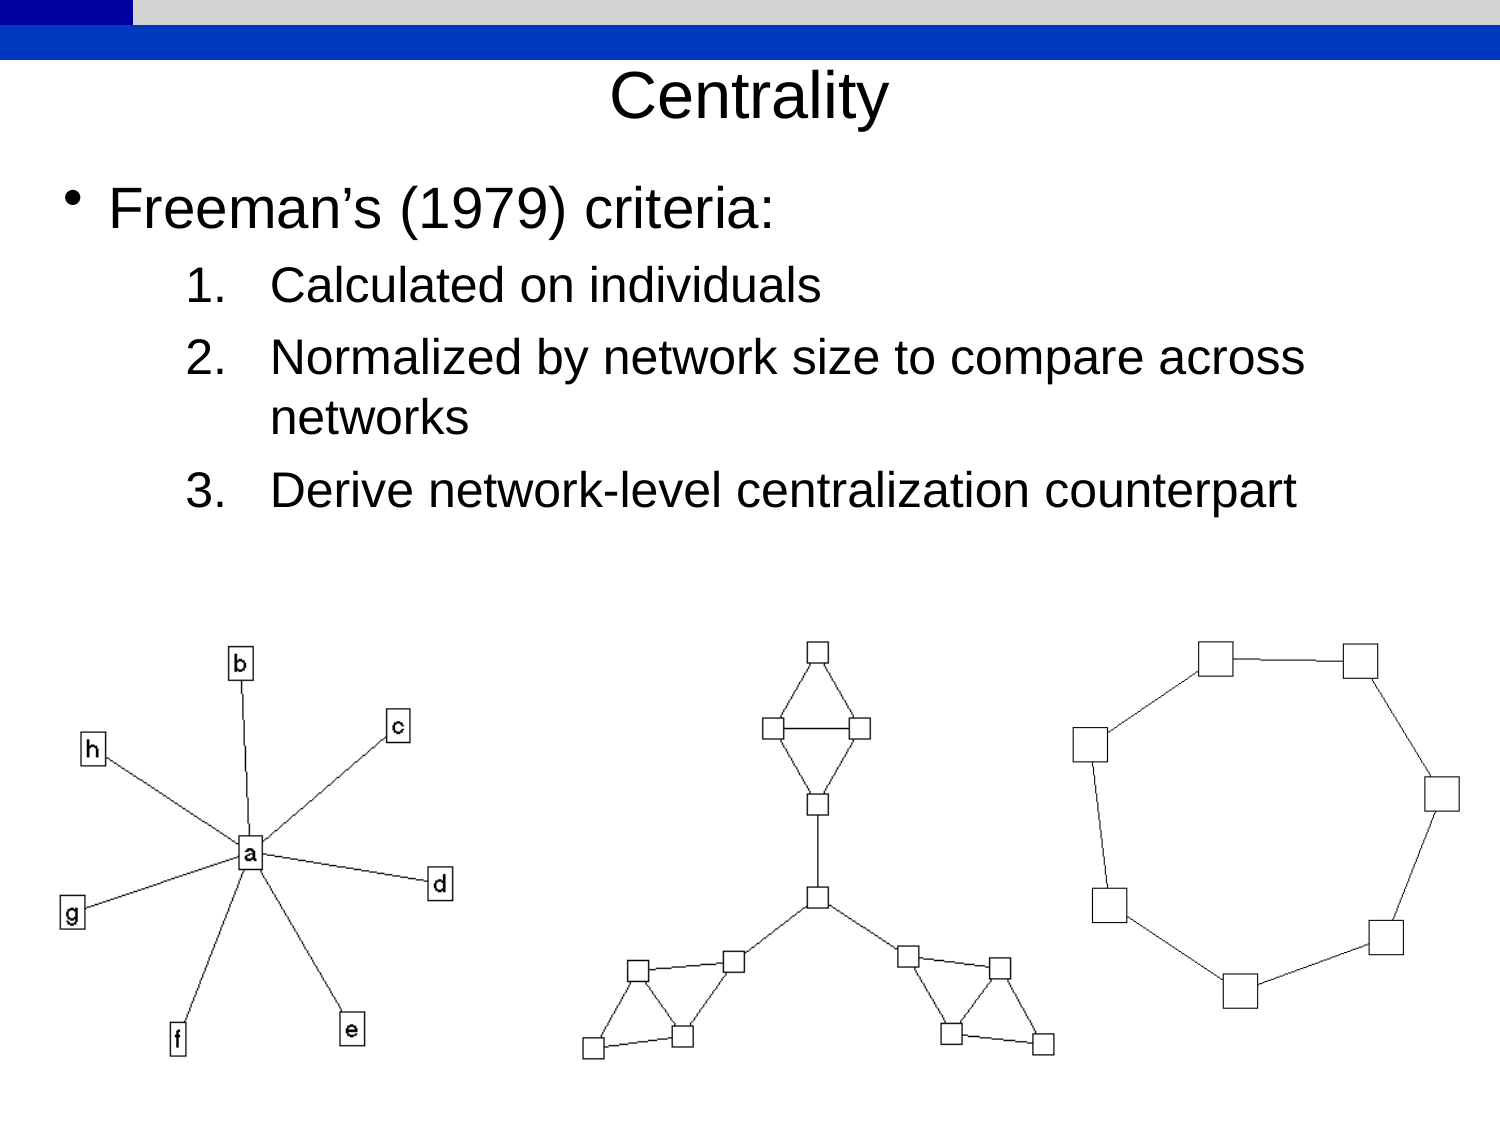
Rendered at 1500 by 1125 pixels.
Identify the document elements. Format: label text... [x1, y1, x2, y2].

text_box Centrality [74, 45, 1425, 139]
picture [46, 637, 484, 1068]
text_box Freeman’s (1979) criteria: Calculated on individuals Normalized by network size to compare across networks Derive network-level centralization counterpart [18, 162, 1482, 680]
picture [574, 632, 1467, 1073]
text_box [0, 0, 135, 27]
text_box [135, 0, 1500, 27]
